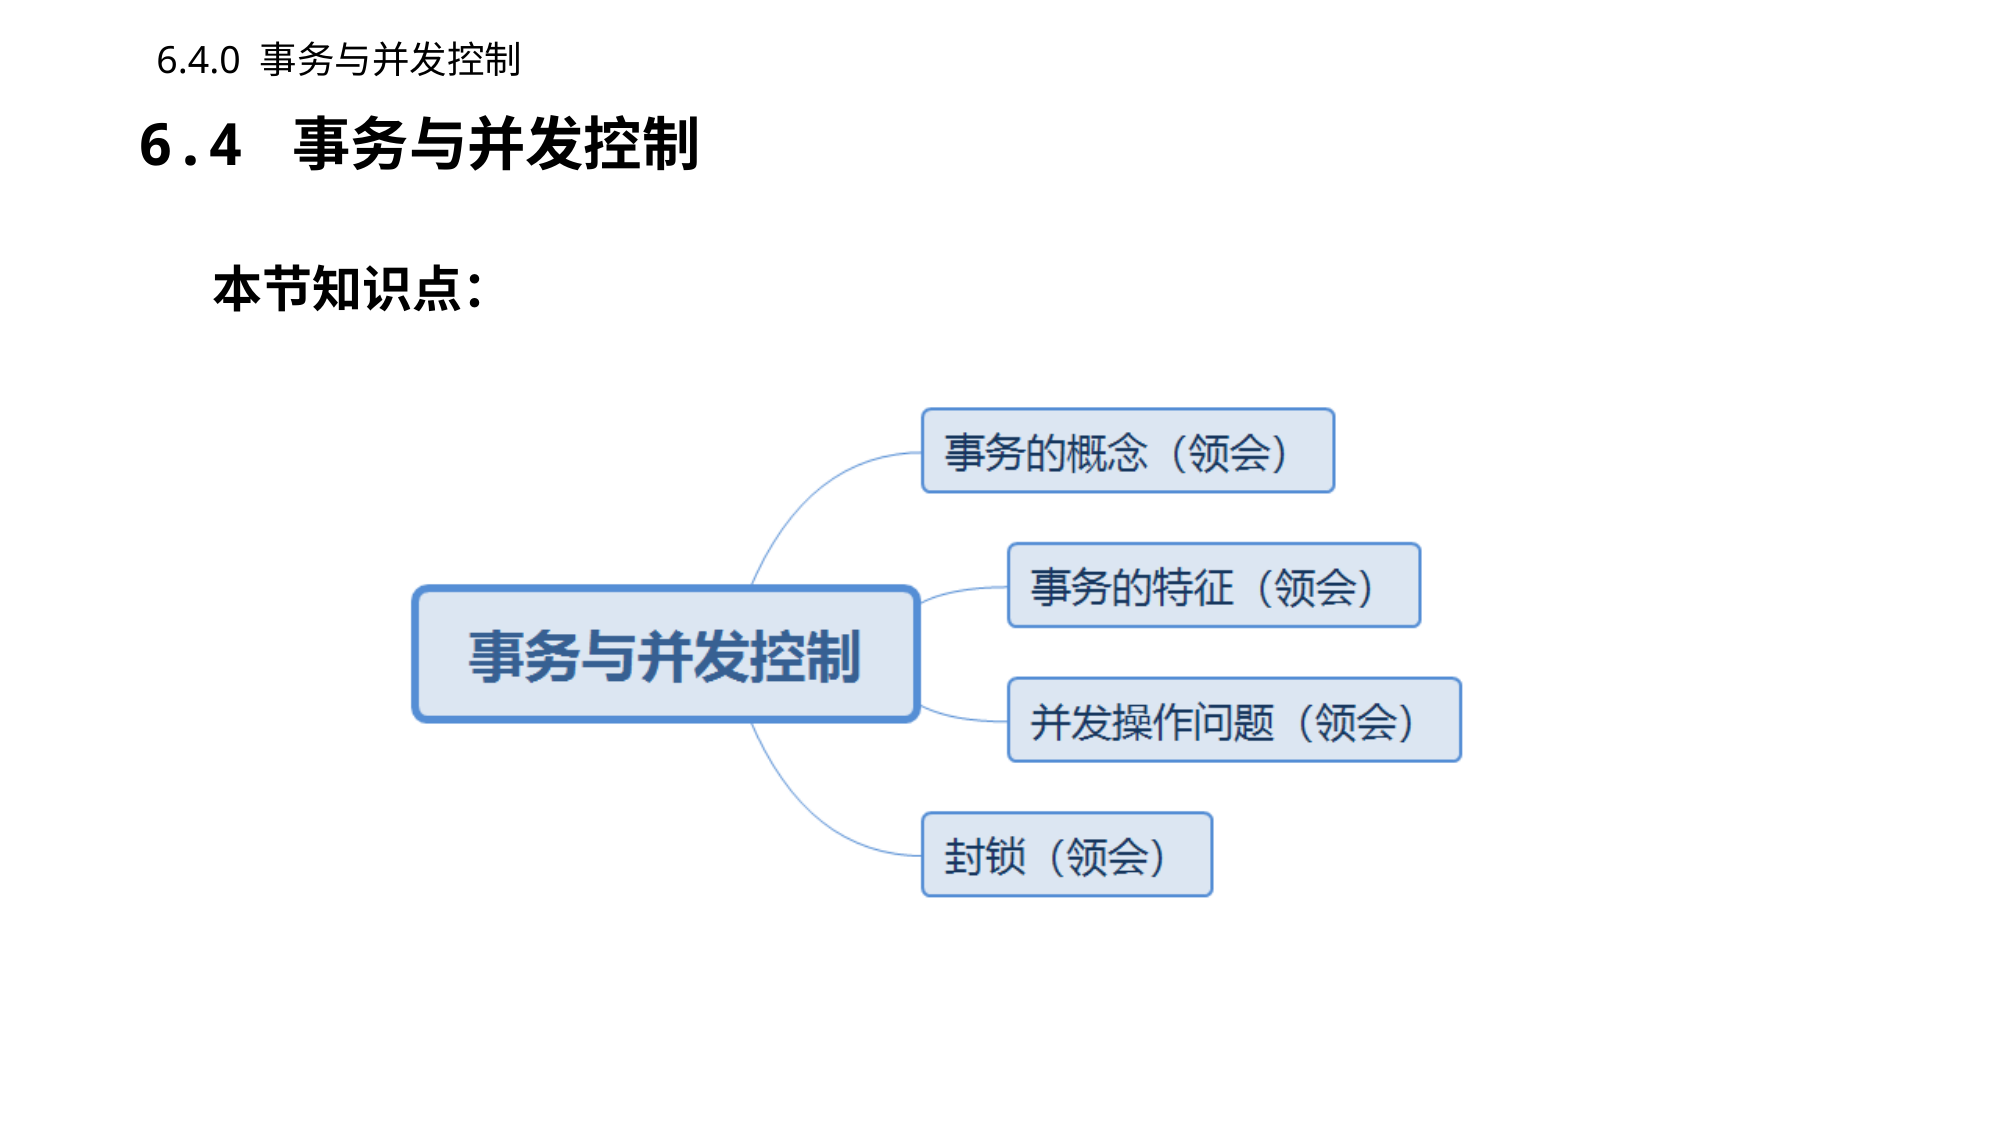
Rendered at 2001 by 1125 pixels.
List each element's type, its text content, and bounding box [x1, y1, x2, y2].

text_box 6.4.0 事务与并发控制 [141, 28, 537, 89]
picture [402, 381, 1475, 907]
text_box 6.4 事务与并发控制 [120, 97, 1568, 187]
text_box 本节知识点： [197, 219, 1715, 325]
